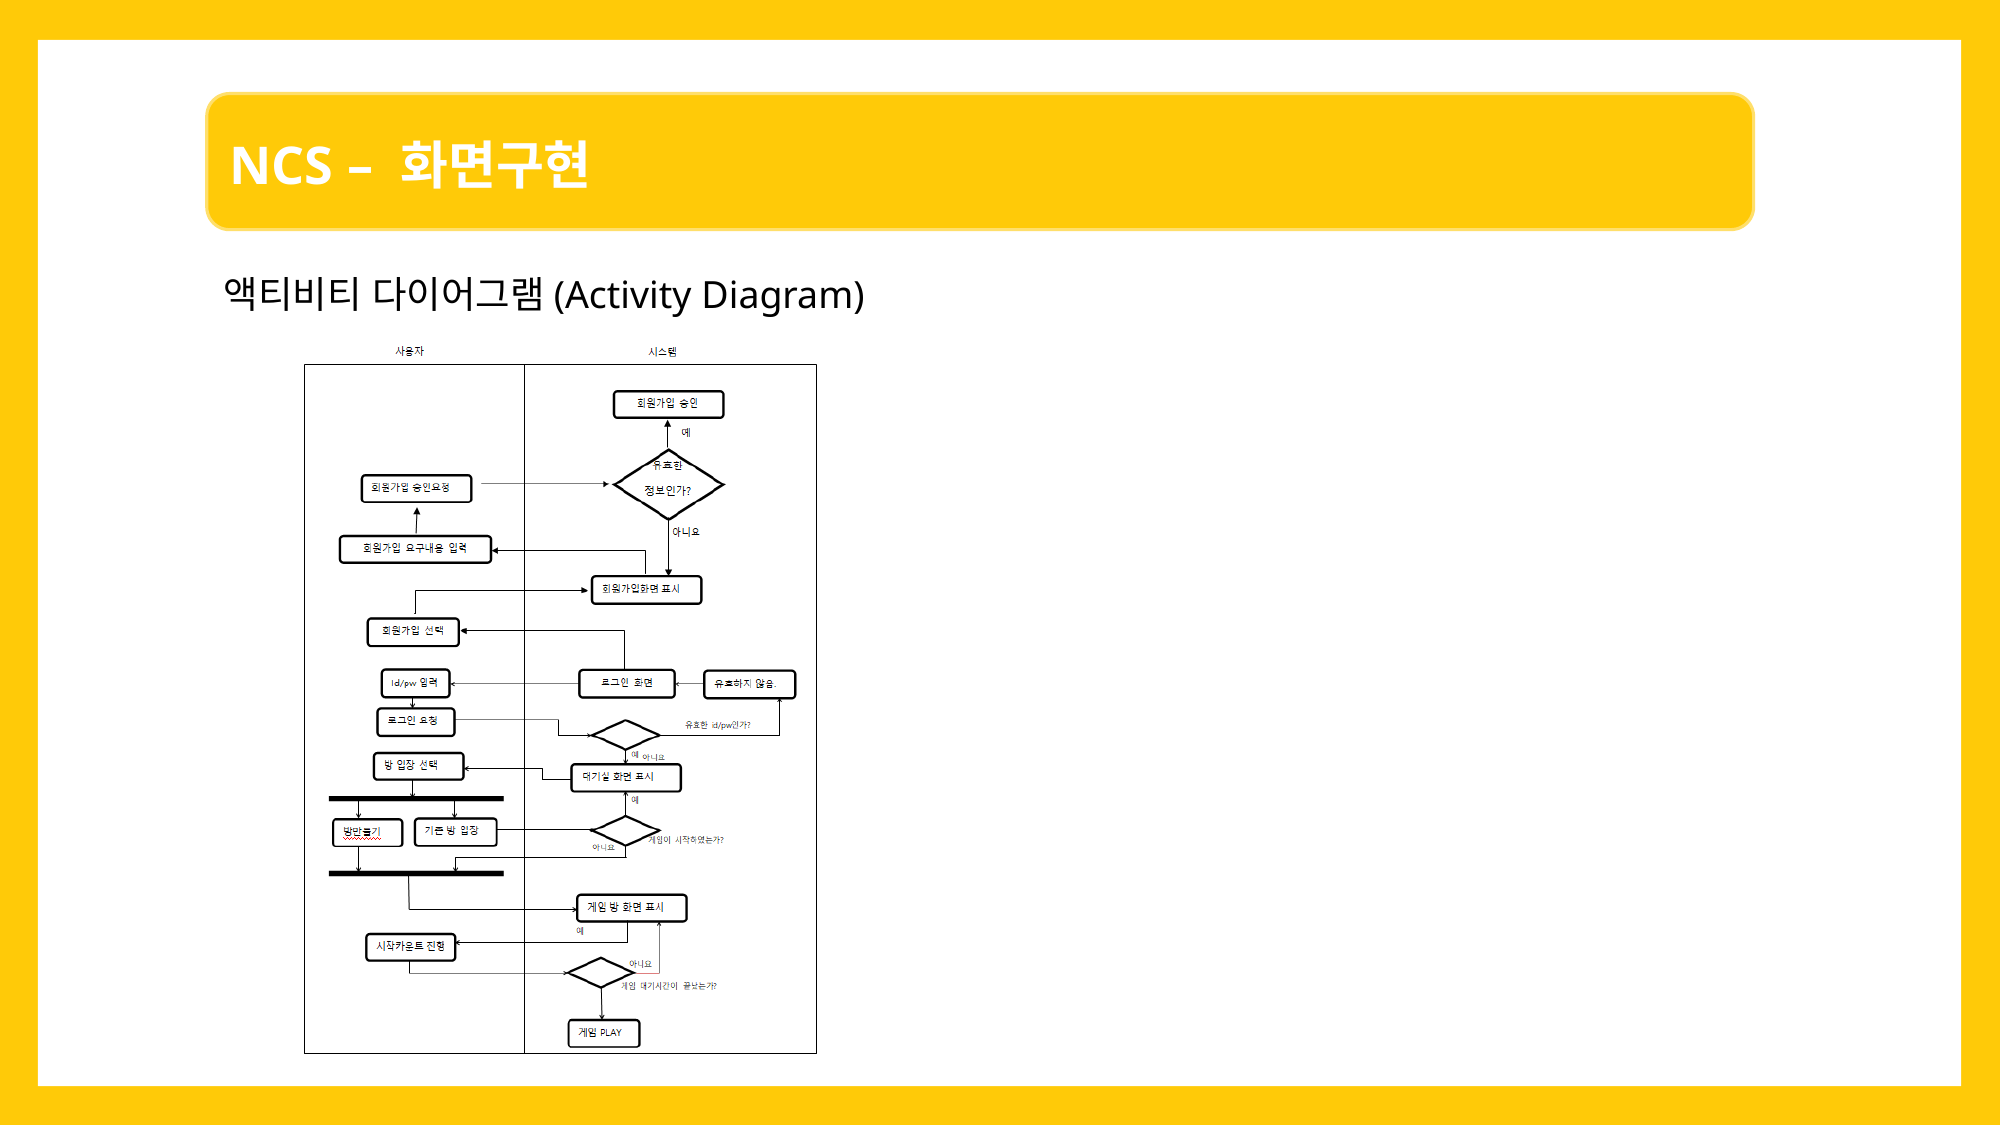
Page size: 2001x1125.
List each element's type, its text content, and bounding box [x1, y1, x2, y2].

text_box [206, 93, 1754, 230]
picture [290, 335, 830, 1064]
text_box 액티비티 다이어그램(Activity Diagram) [208, 263, 880, 324]
